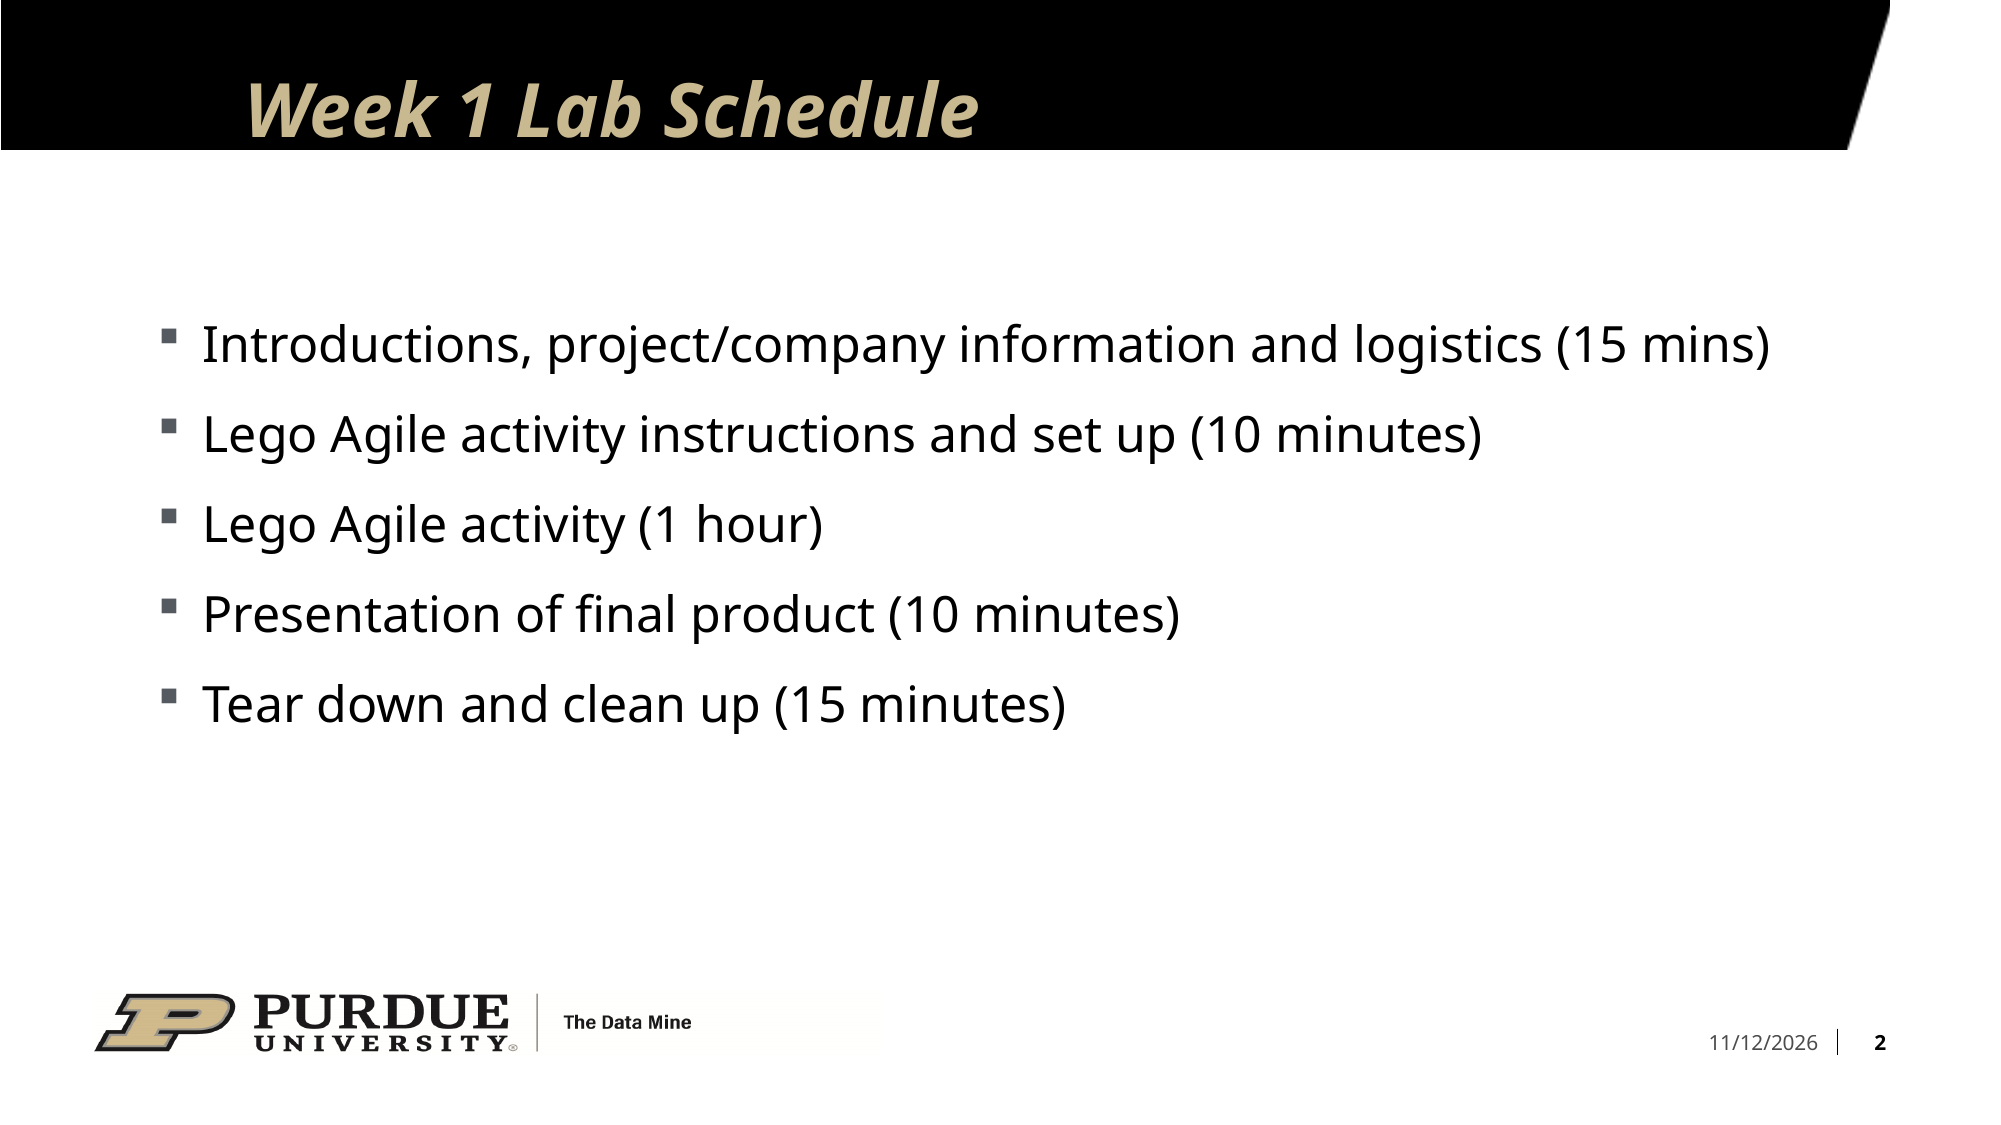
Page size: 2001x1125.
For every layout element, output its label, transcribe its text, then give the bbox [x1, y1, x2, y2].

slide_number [1662, 1017, 1834, 1071]
list Introductions, project/company information and logistics (15 mins) Lego Agile activity instructions and set up (10 minutes) Lego Agile activity (1 hour) Presentation of final product (10 minutes) Tear down and clean up (15 minutes) [157, 282, 1777, 843]
title Week 1 Lab Schedule [241, 70, 1762, 160]
picture [94, 991, 881, 1055]
slide_number 2 [1840, 1013, 1921, 1074]
